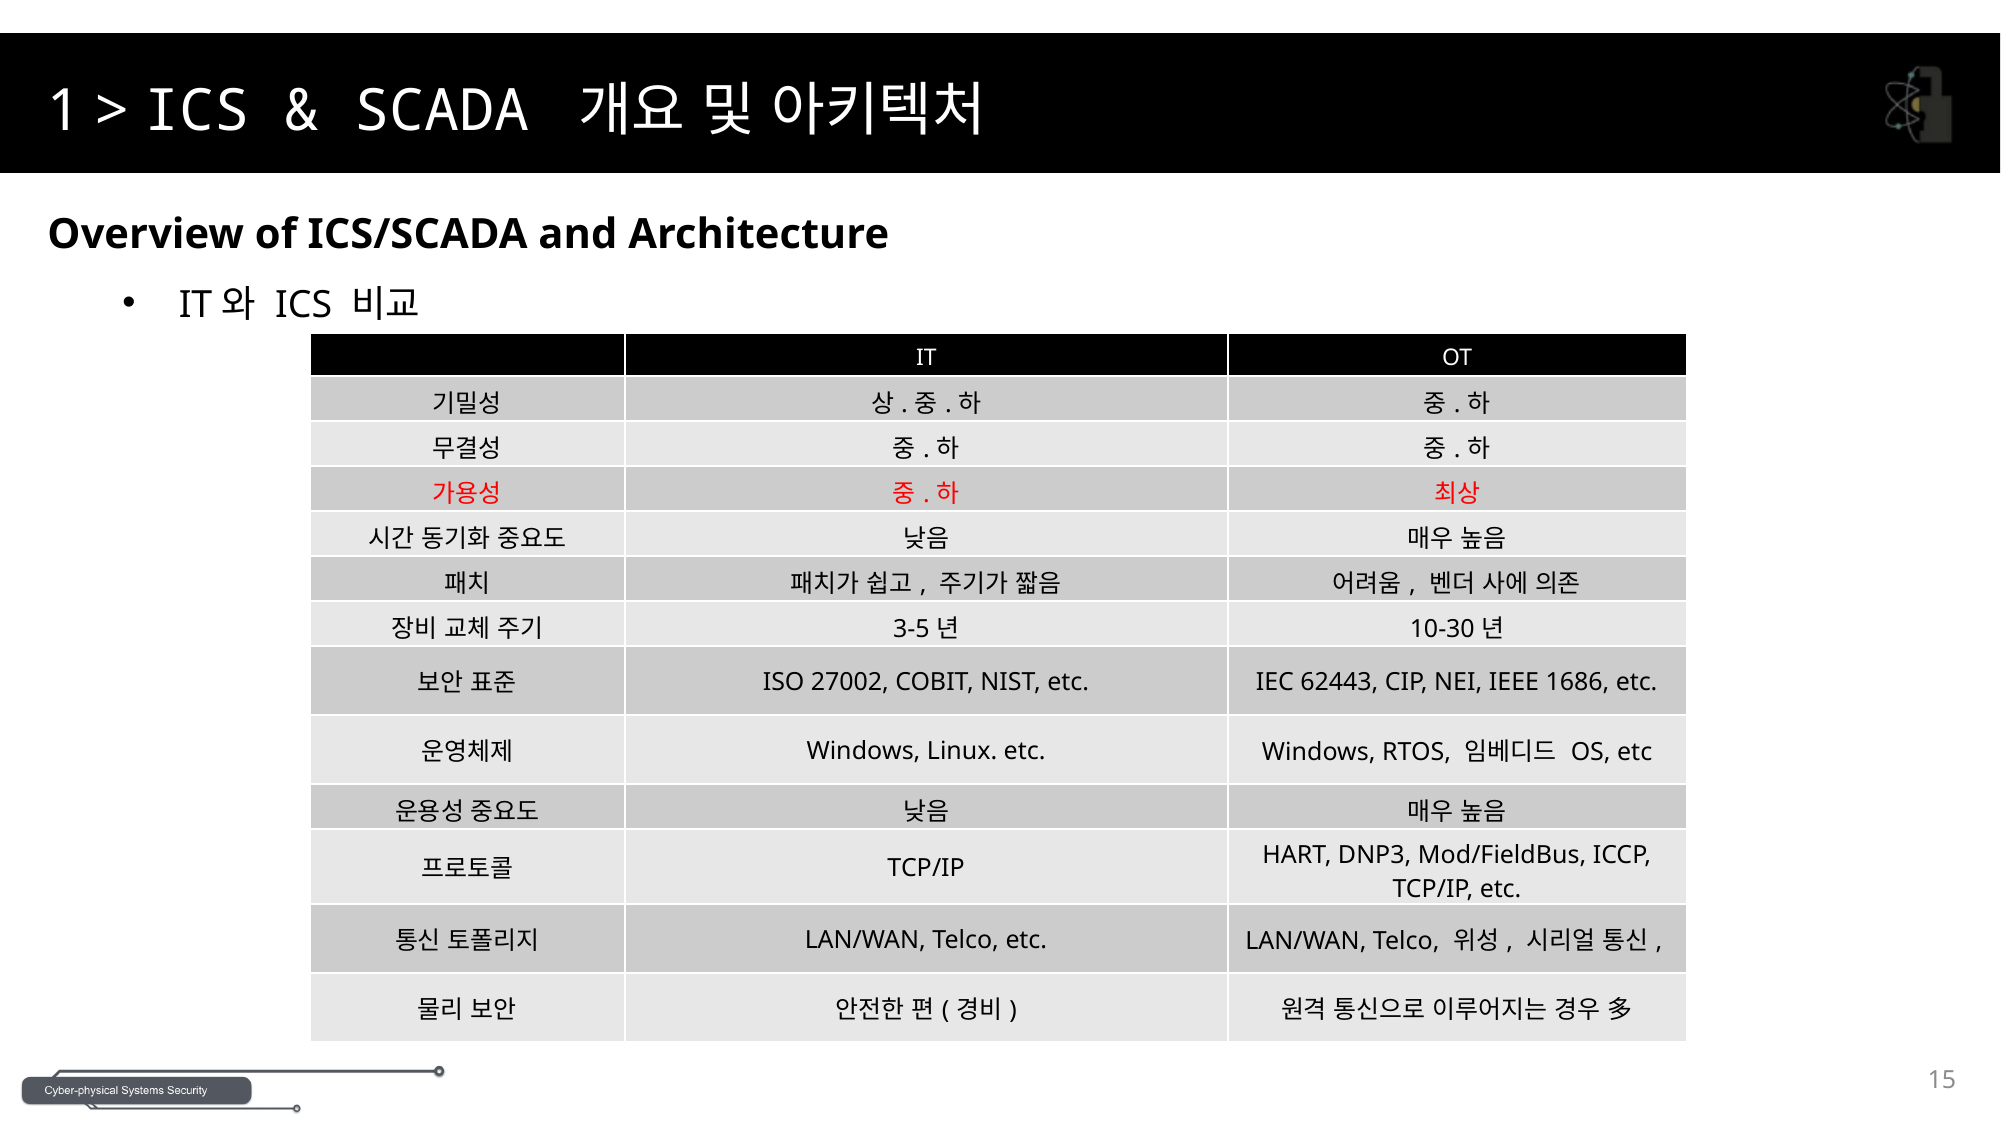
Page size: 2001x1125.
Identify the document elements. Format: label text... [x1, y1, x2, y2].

table_cell IEC 62443, CIP, NEI, IEEE 1686, etc. [1229, 647, 1686, 714]
table_cell 낮음 [626, 785, 1227, 828]
table_cell 최상 [1229, 467, 1686, 510]
table_cell Windows, RTOS, 임베디드 OS, etc [1229, 716, 1686, 783]
table_cell 중.하 [626, 467, 1227, 510]
table_cell 패치 [311, 557, 624, 600]
table_cell 장비 교체 주기 [311, 602, 624, 645]
table_cell 무결성 [311, 422, 624, 465]
table_header OT [1229, 334, 1686, 375]
table_cell 매우 높음 [1229, 785, 1686, 828]
table_cell 안전한 편(경비) [626, 974, 1227, 1041]
table_cell 중.하 [1229, 422, 1686, 465]
text_box Overview of ICS/SCADA and Architecture IT와 ICS 비교 [32, 199, 1837, 332]
table_cell 패치가 쉽고, 주기가 짧음 [626, 557, 1227, 600]
picture [12, 1046, 463, 1122]
table_cell 운용성 중요도 [311, 785, 624, 828]
table_cell 중.하 [1229, 377, 1686, 420]
table_cell 상.중.하 [626, 377, 1227, 420]
table_cell 낮음 [626, 512, 1227, 555]
table_cell 매우 높음 [1229, 512, 1686, 555]
table_cell TCP/IP [626, 830, 1227, 903]
table_cell 보안 표준 [311, 647, 624, 714]
table_header IT [626, 334, 1227, 375]
table_cell LAN/WAN, Telco, 위성, 시리얼 통신, [1229, 905, 1686, 972]
table_cell Windows, Linux. etc. [626, 716, 1227, 783]
table_cell 시간 동기화 중요도 [311, 512, 624, 555]
table_cell 3-5년 [626, 602, 1227, 645]
table_cell 원격 통신으로 이루어지는 경우 多 [1229, 974, 1686, 1041]
table_cell 어려움, 벤더 사에 의존 [1229, 557, 1686, 600]
table_cell 물리 보안 [311, 974, 624, 1041]
table_header [311, 334, 624, 375]
text_box 1 > ICS & SCADA 개요 및 아키텍처 [32, 64, 1392, 199]
table_cell ISO 27002, COBIT, NIST, etc. [626, 647, 1227, 714]
table_cell 중.하 [626, 422, 1227, 465]
table_cell LAN/WAN, Telco, etc. [626, 905, 1227, 972]
table_cell 10-30년 [1229, 602, 1686, 645]
slide_number 15 [1521, 1050, 1972, 1111]
table_cell 가용성 [311, 467, 624, 510]
picture [1870, 56, 1972, 155]
table_cell 운영체제 [311, 716, 624, 783]
table_cell HART, DNP3, Mod/FieldBus, ICCP, TCP/IP, etc. [1229, 830, 1686, 903]
table_cell 통신 토폴리지 [311, 905, 624, 972]
table_cell 프로토콜 [311, 830, 624, 903]
table_cell 기밀성 [311, 377, 624, 420]
